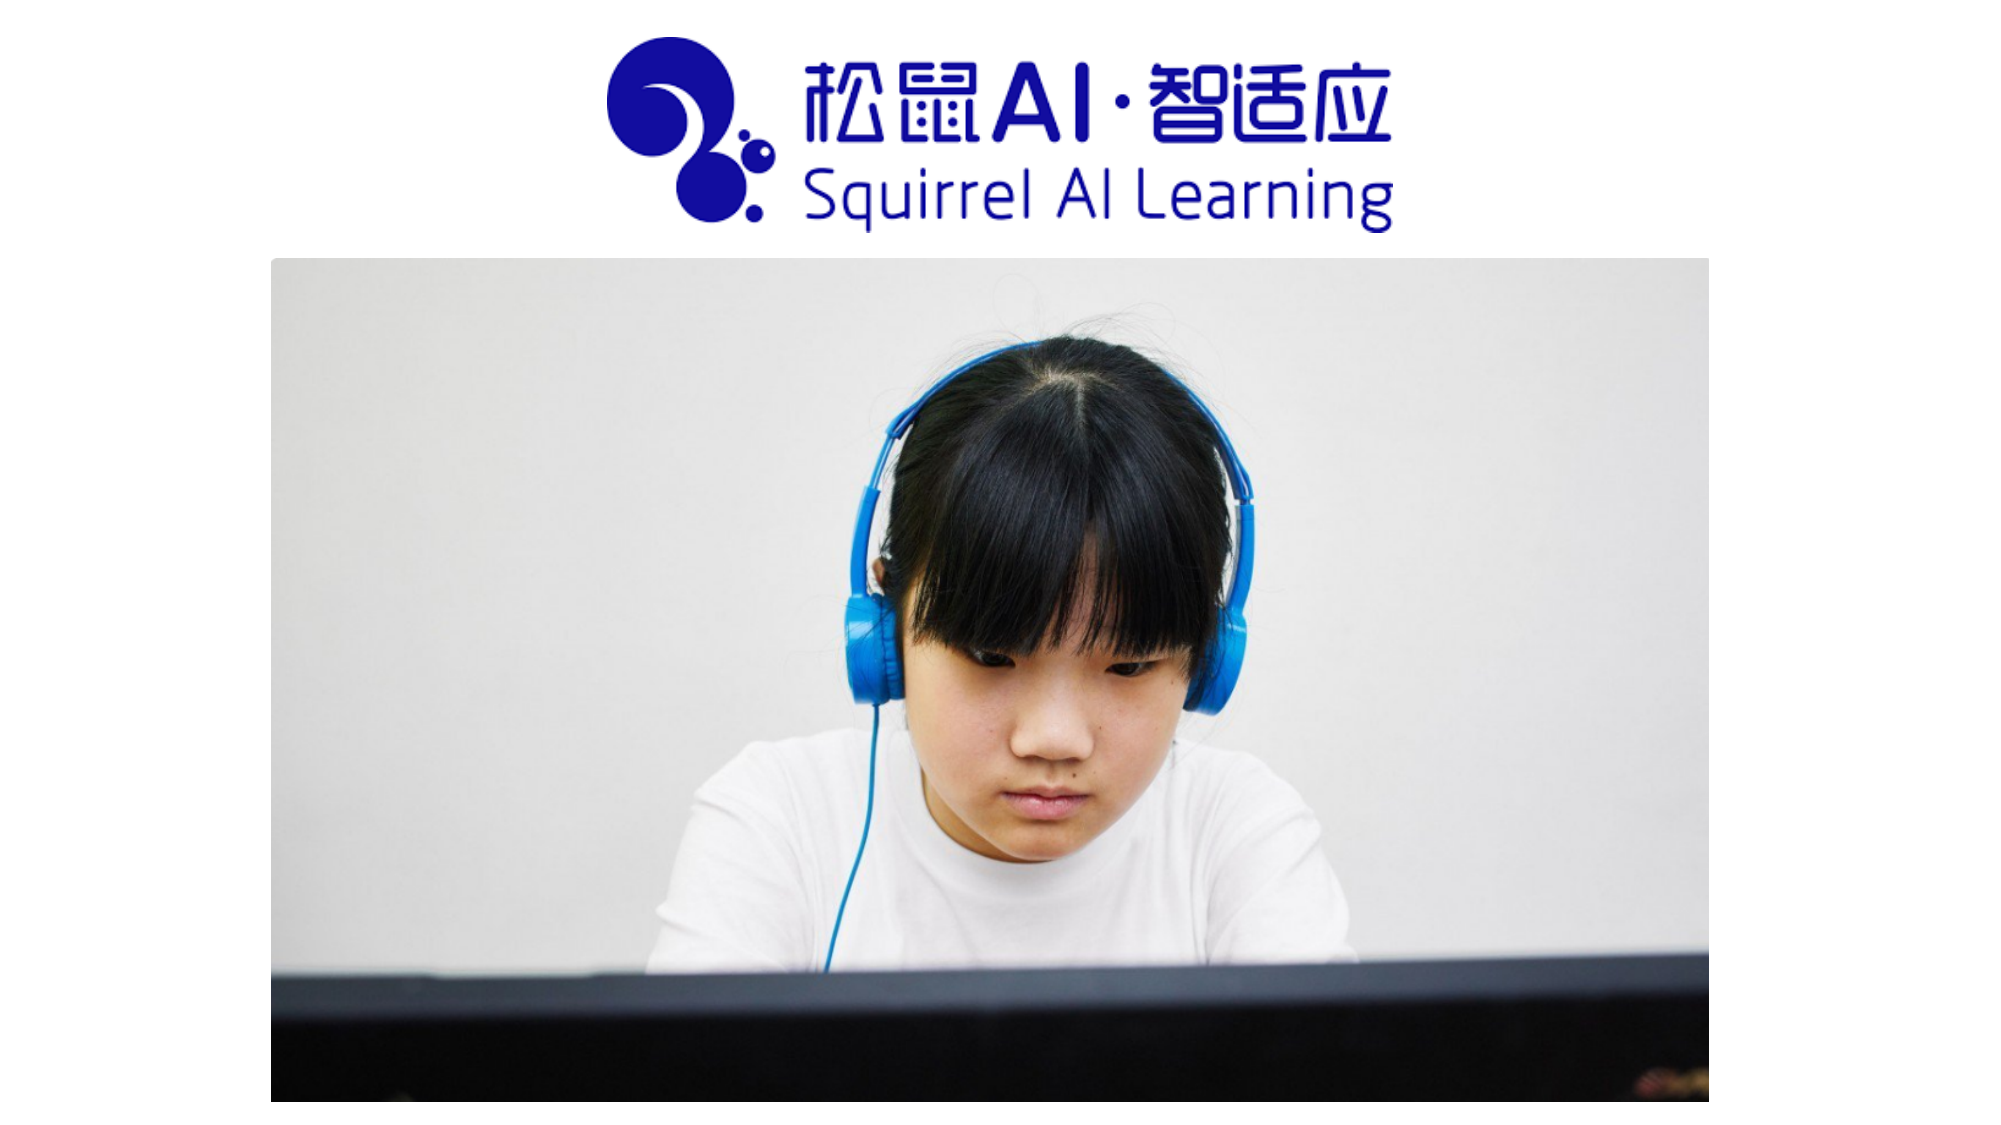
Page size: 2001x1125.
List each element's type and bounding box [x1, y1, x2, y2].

picture [606, 37, 1393, 233]
picture [271, 258, 1709, 1102]
